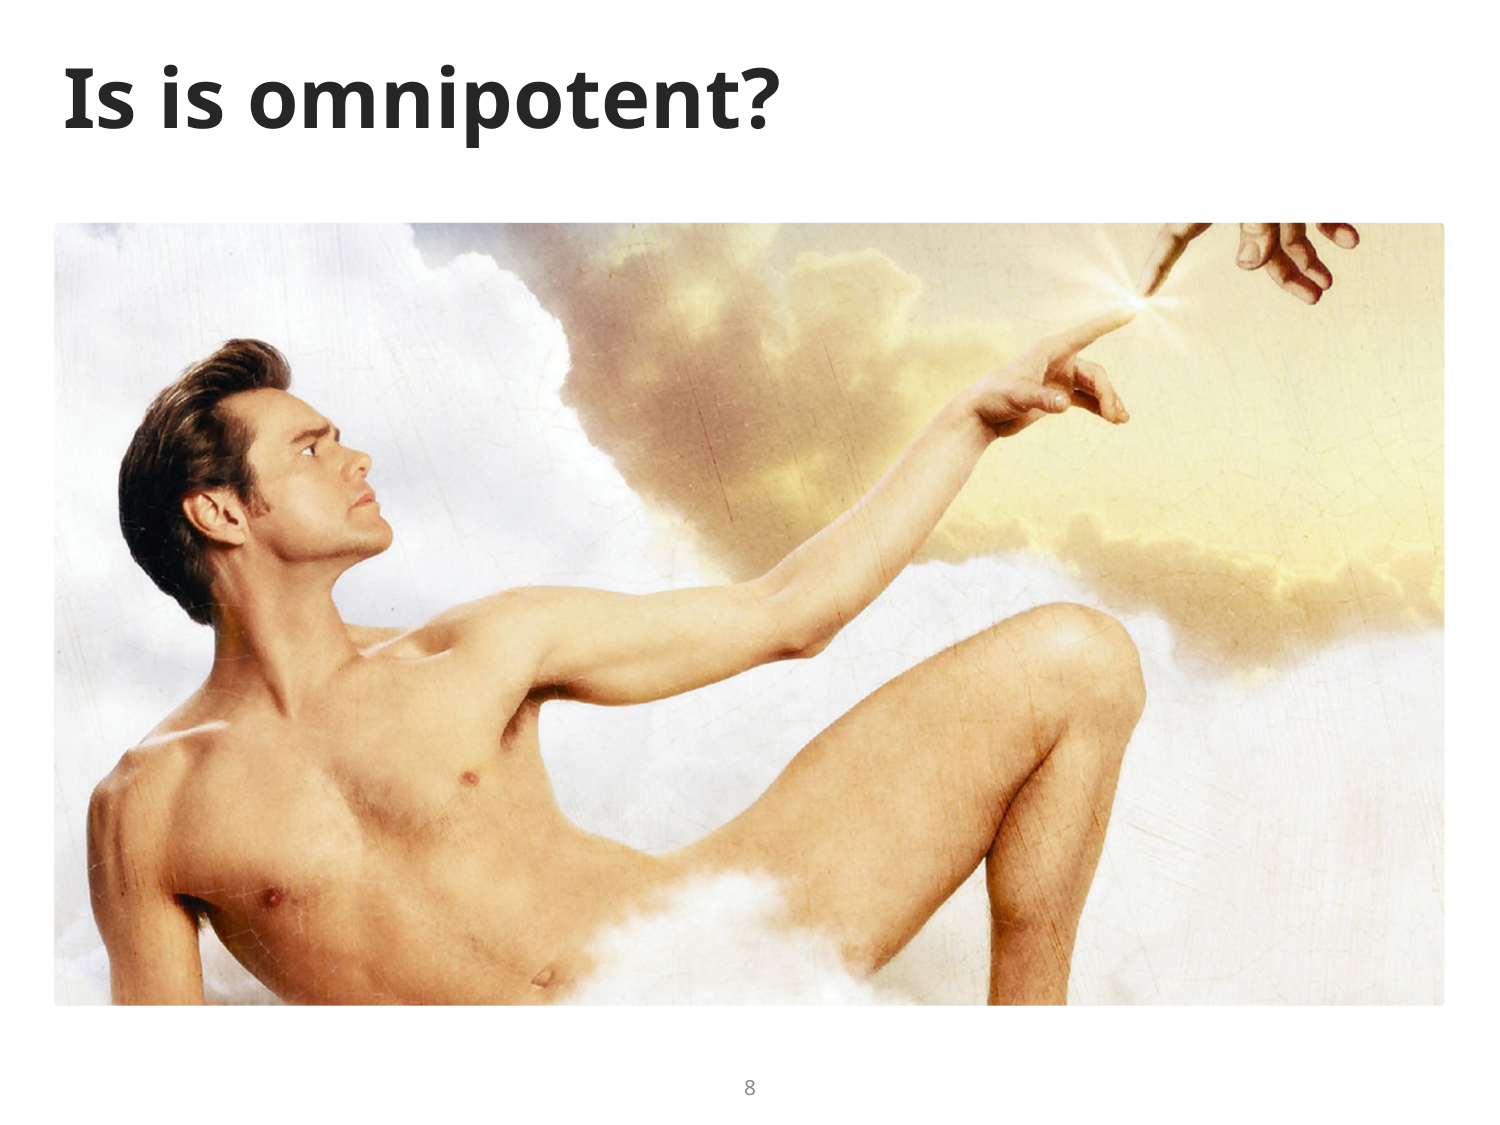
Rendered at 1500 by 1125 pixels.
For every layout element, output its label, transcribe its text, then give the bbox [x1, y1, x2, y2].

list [52, 221, 1448, 1010]
title Is is omnipotent? [48, 41, 1456, 149]
slide_number 8 [575, 1058, 925, 1119]
